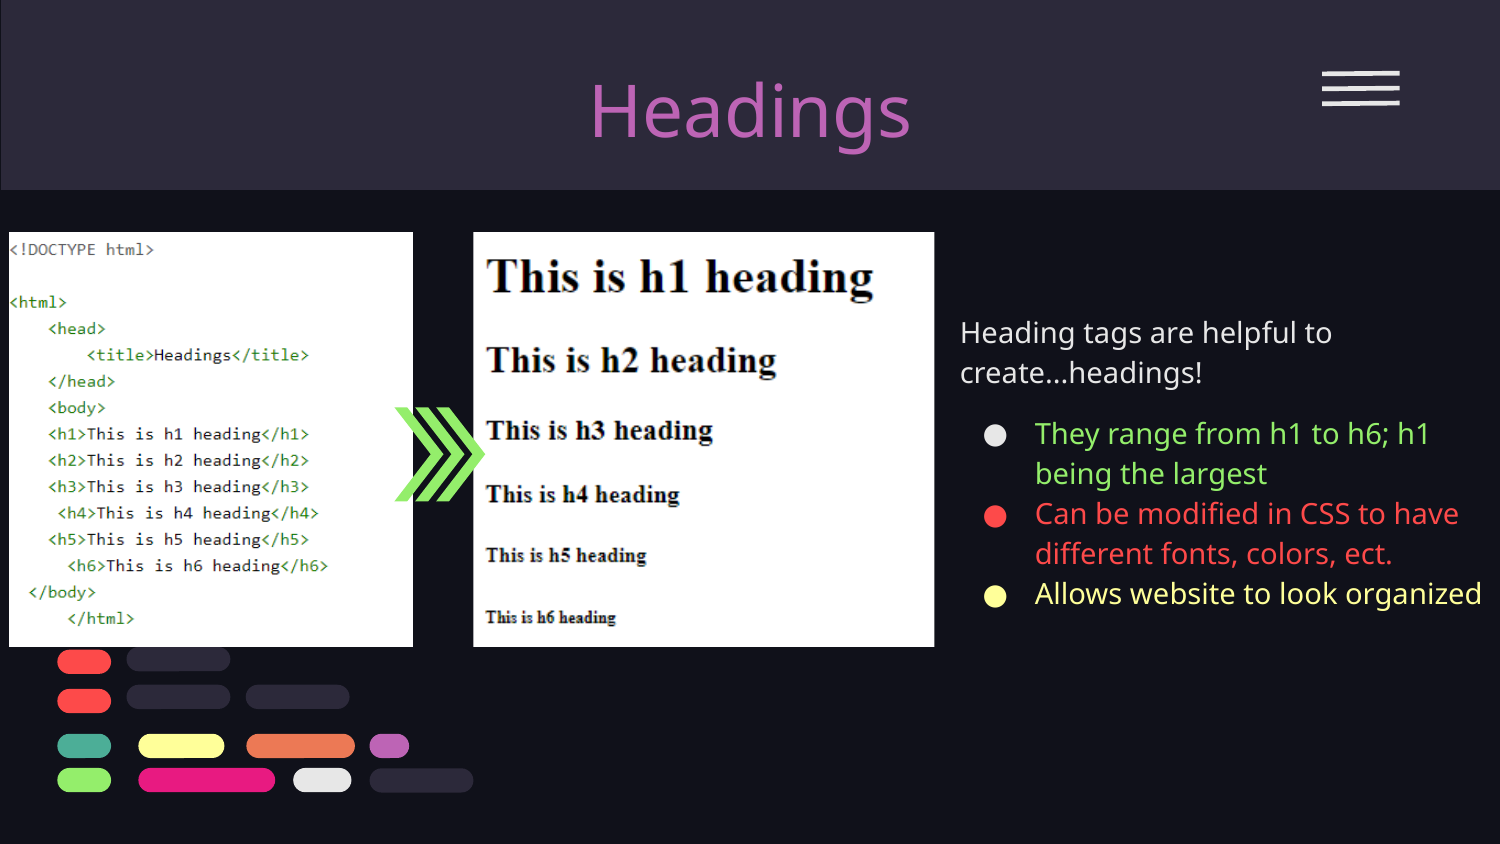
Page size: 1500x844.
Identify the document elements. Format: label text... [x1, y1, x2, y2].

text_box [394, 407, 486, 502]
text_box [57, 646, 474, 793]
picture [9, 231, 413, 648]
title Headings [118, 72, 1383, 167]
picture [473, 231, 935, 648]
text_box Heading tags are helpful to create...headings! They range from h1 to h6; h1 being the largest Can be modified in CSS to have different fonts, colors, ect. Allows website to look organized [944, 293, 1500, 735]
